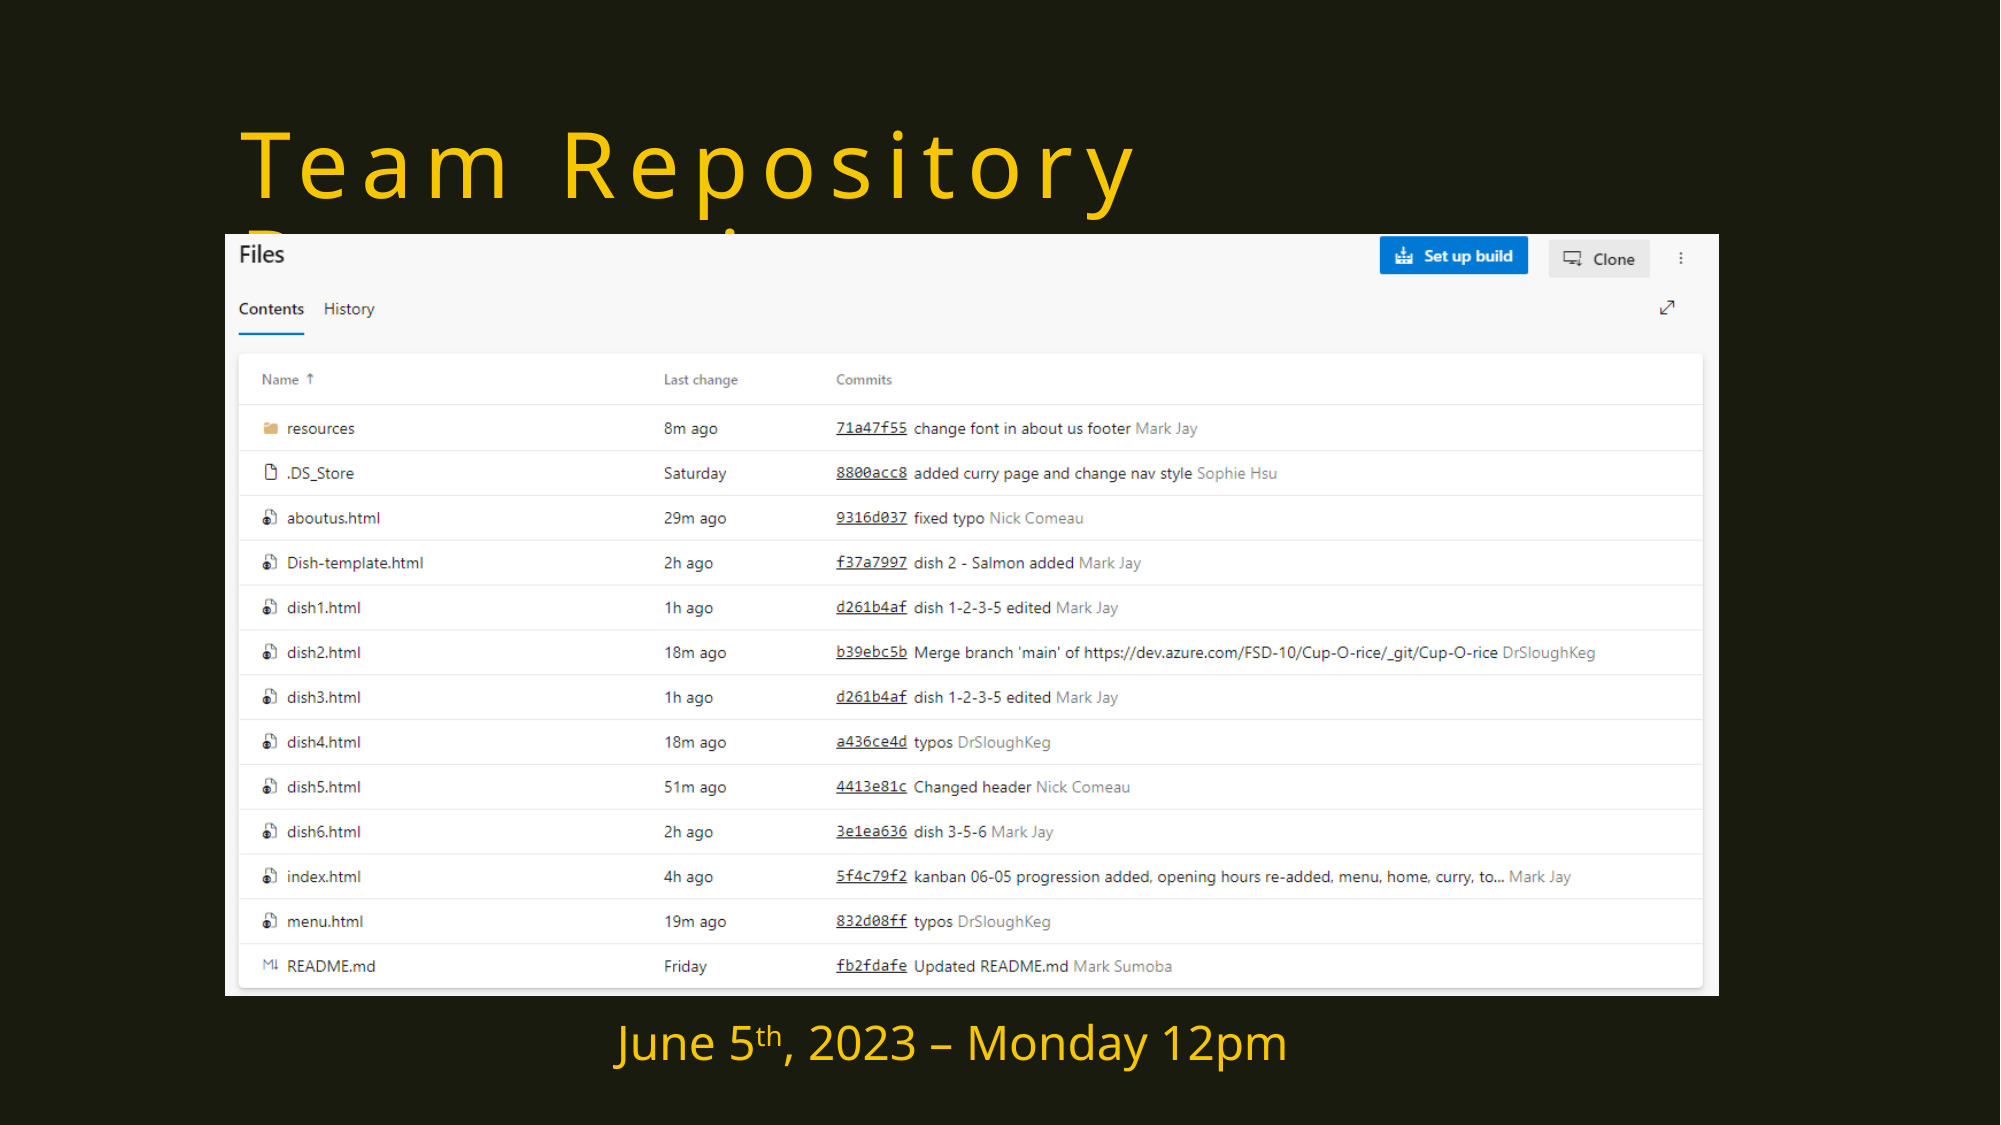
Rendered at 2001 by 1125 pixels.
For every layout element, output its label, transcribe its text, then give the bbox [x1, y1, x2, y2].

text_box June 5th, 2023 – Monday 12pm [395, 1012, 1511, 1080]
picture [224, 234, 1719, 996]
title Team Repository Progression [225, 112, 1800, 357]
